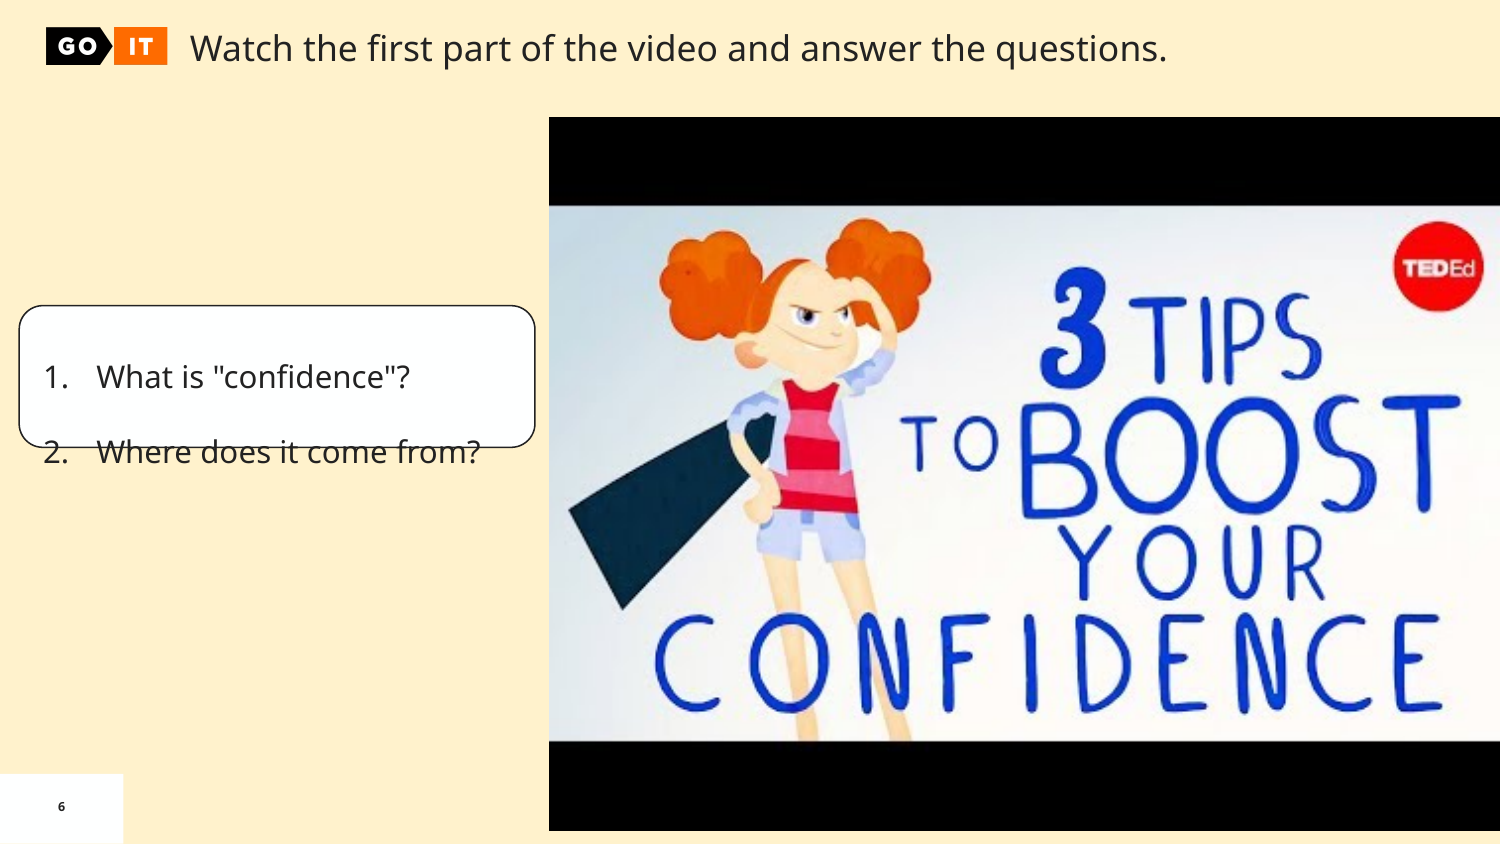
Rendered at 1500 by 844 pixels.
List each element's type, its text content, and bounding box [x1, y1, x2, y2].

text_box What is "confidence"? Where does it come from? [6, 304, 535, 485]
text_box Watch the first part of the video and answer the questions. [175, 11, 1406, 84]
picture [46, 27, 168, 65]
picture [549, 117, 1500, 831]
